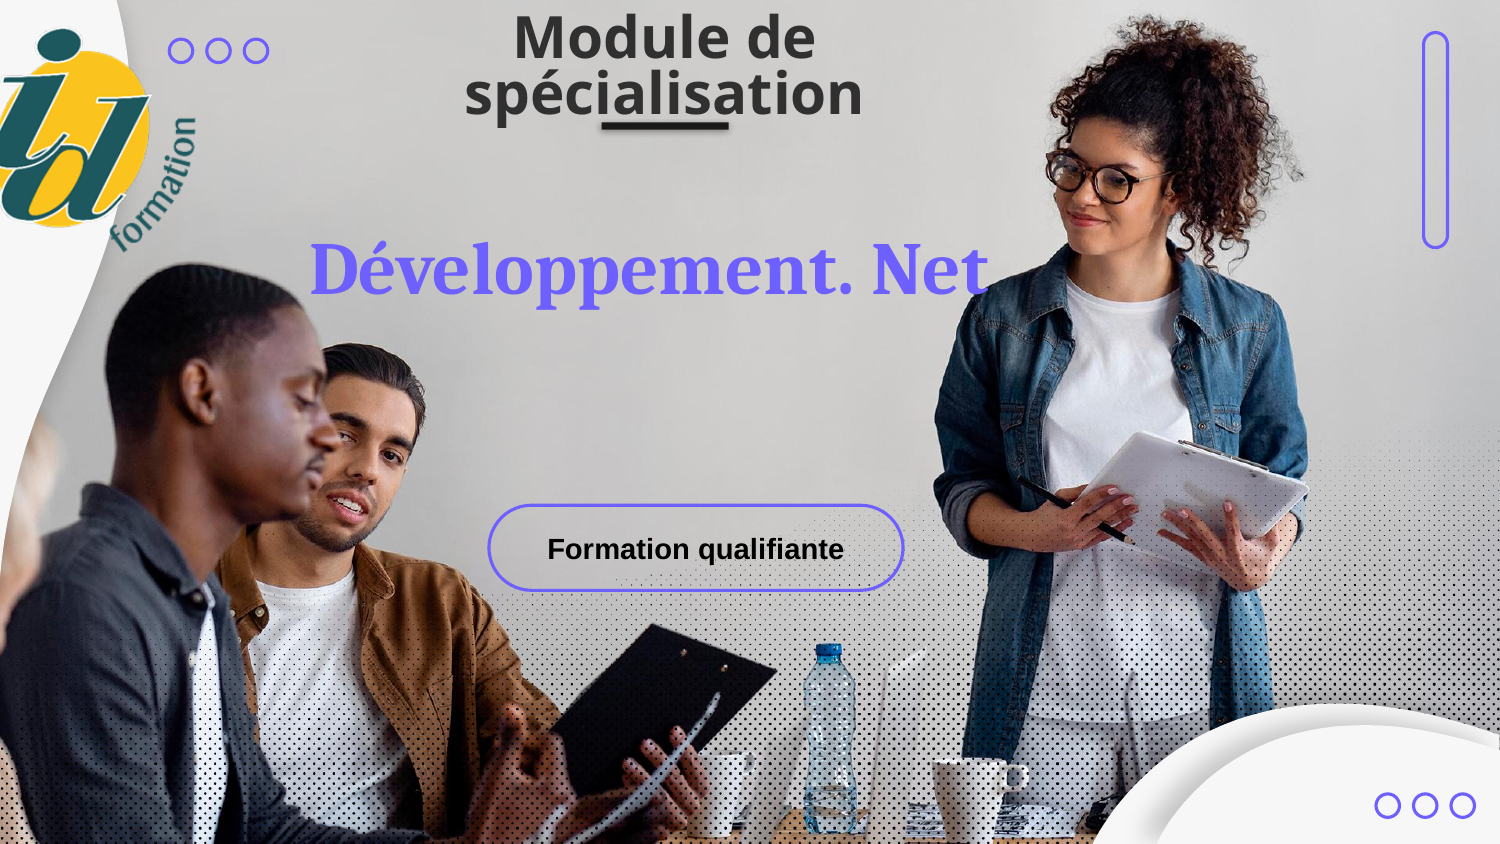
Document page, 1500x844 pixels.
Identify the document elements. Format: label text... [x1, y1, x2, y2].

text_box [488, 505, 904, 591]
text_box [249, 38, 268, 63]
text_box Module de spécialisation [298, 12, 1032, 128]
picture [0, 0, 1500, 844]
text_box Formation qualifiante [521, 508, 871, 587]
text_box Développement. Net [206, 80, 1092, 448]
text_box [598, 119, 732, 133]
